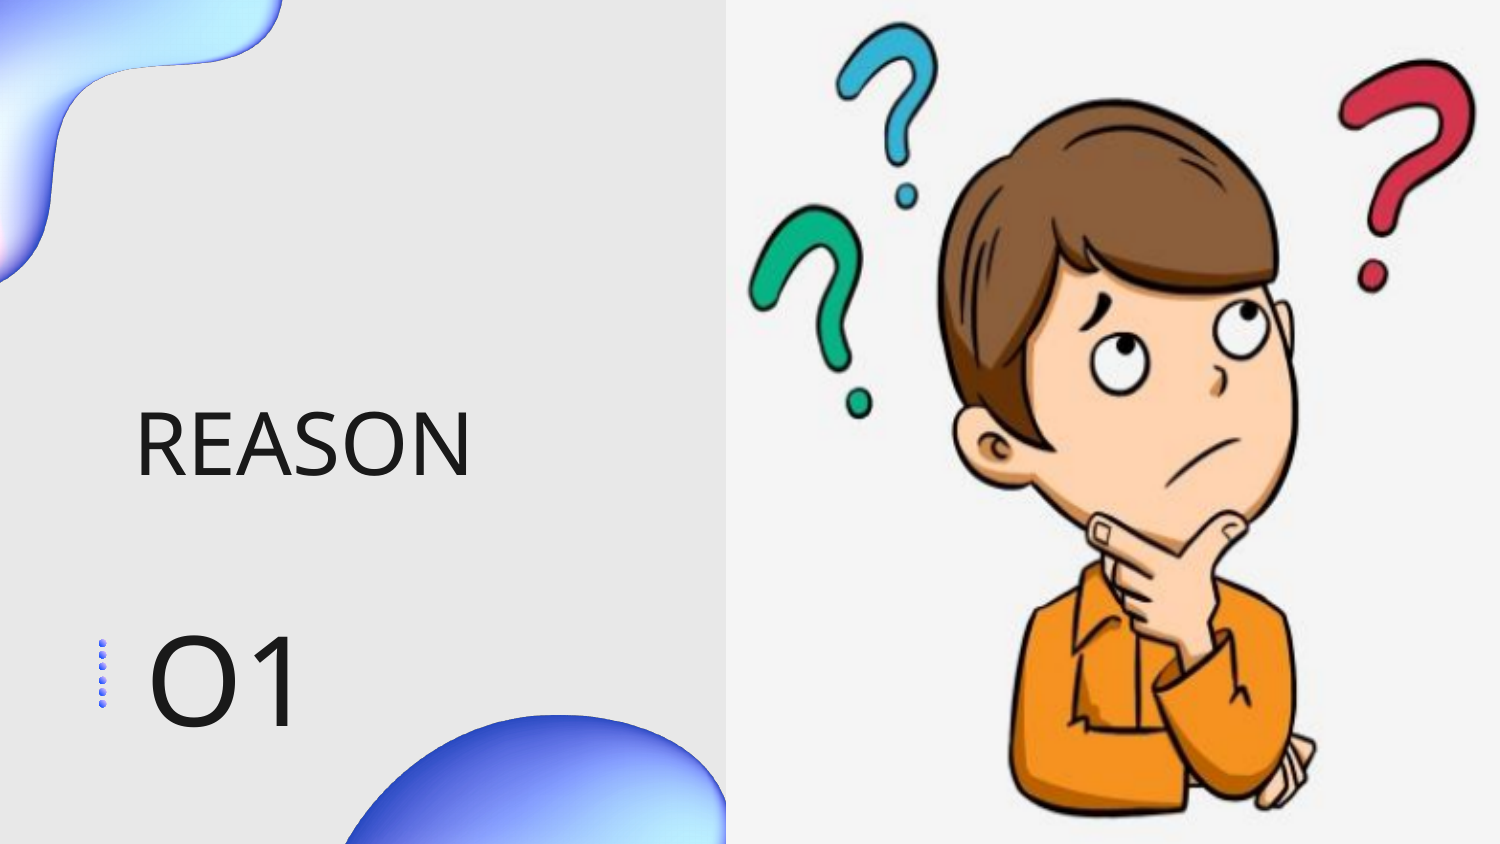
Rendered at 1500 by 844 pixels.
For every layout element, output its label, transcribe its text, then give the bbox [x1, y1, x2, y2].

title REASON [118, 325, 721, 556]
picture [273, 0, 1500, 844]
title O1 [130, 607, 394, 746]
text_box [98, 639, 107, 708]
picture [0, 0, 359, 303]
